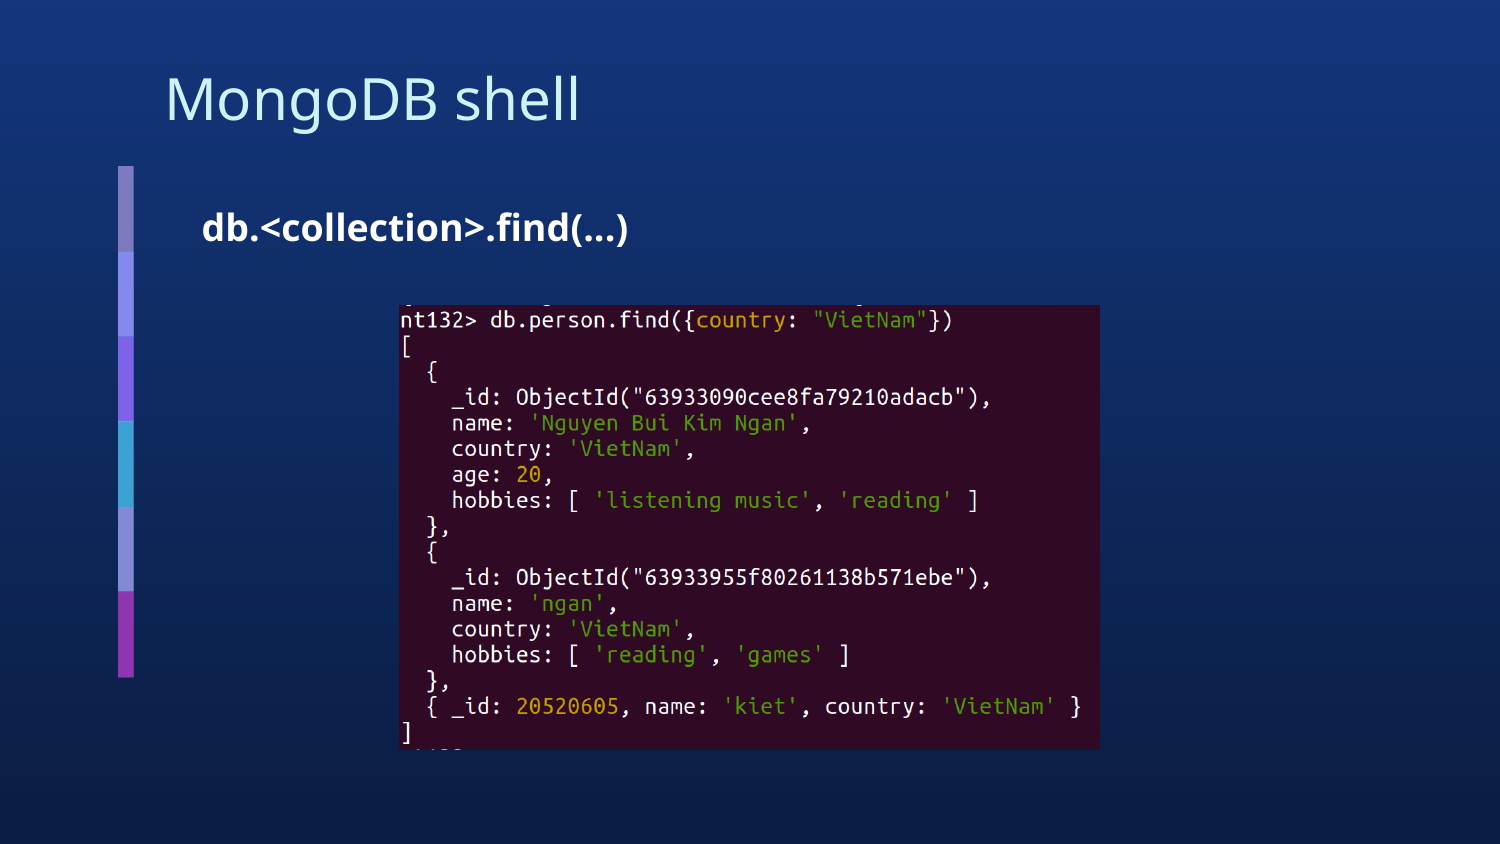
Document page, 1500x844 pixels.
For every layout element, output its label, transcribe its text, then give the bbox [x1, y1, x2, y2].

title MongoDB shell [149, 46, 750, 162]
list db.<collection>.find(...) [186, 182, 739, 687]
picture [399, 304, 1101, 750]
